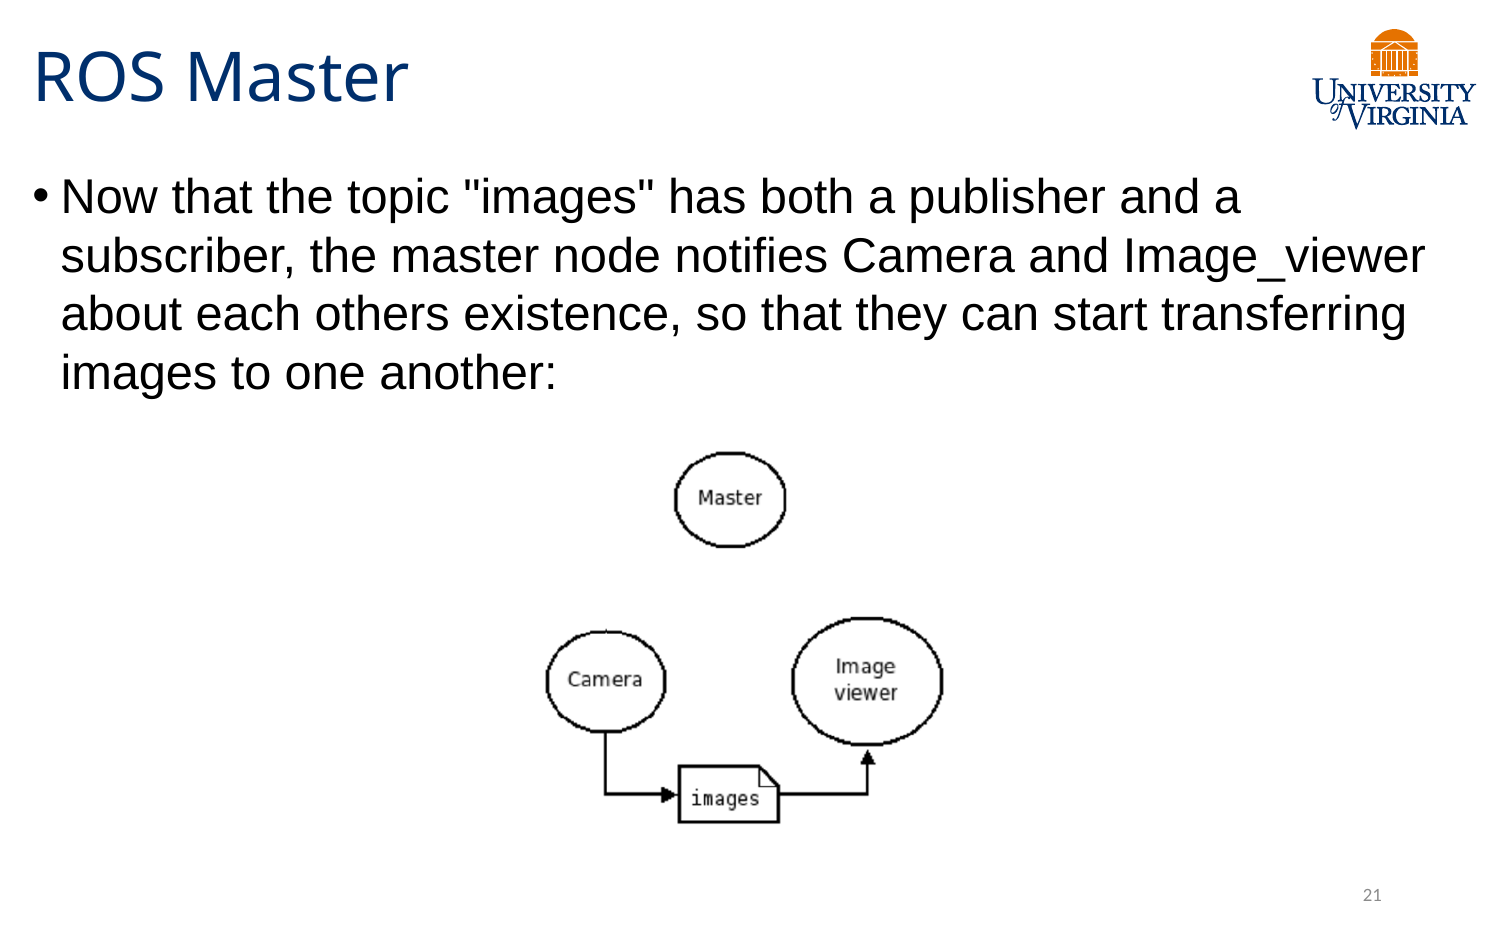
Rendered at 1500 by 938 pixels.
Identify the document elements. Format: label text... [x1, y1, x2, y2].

slide_number 21 [1059, 868, 1397, 919]
picture [541, 447, 948, 837]
list Now that the topic "images" has both a publisher and a subscriber, the master node notifies Camera and Image_viewer about each others existence, so that they can start transferring images to one another: [17, 157, 1483, 845]
title ROS Master [17, 14, 1297, 145]
